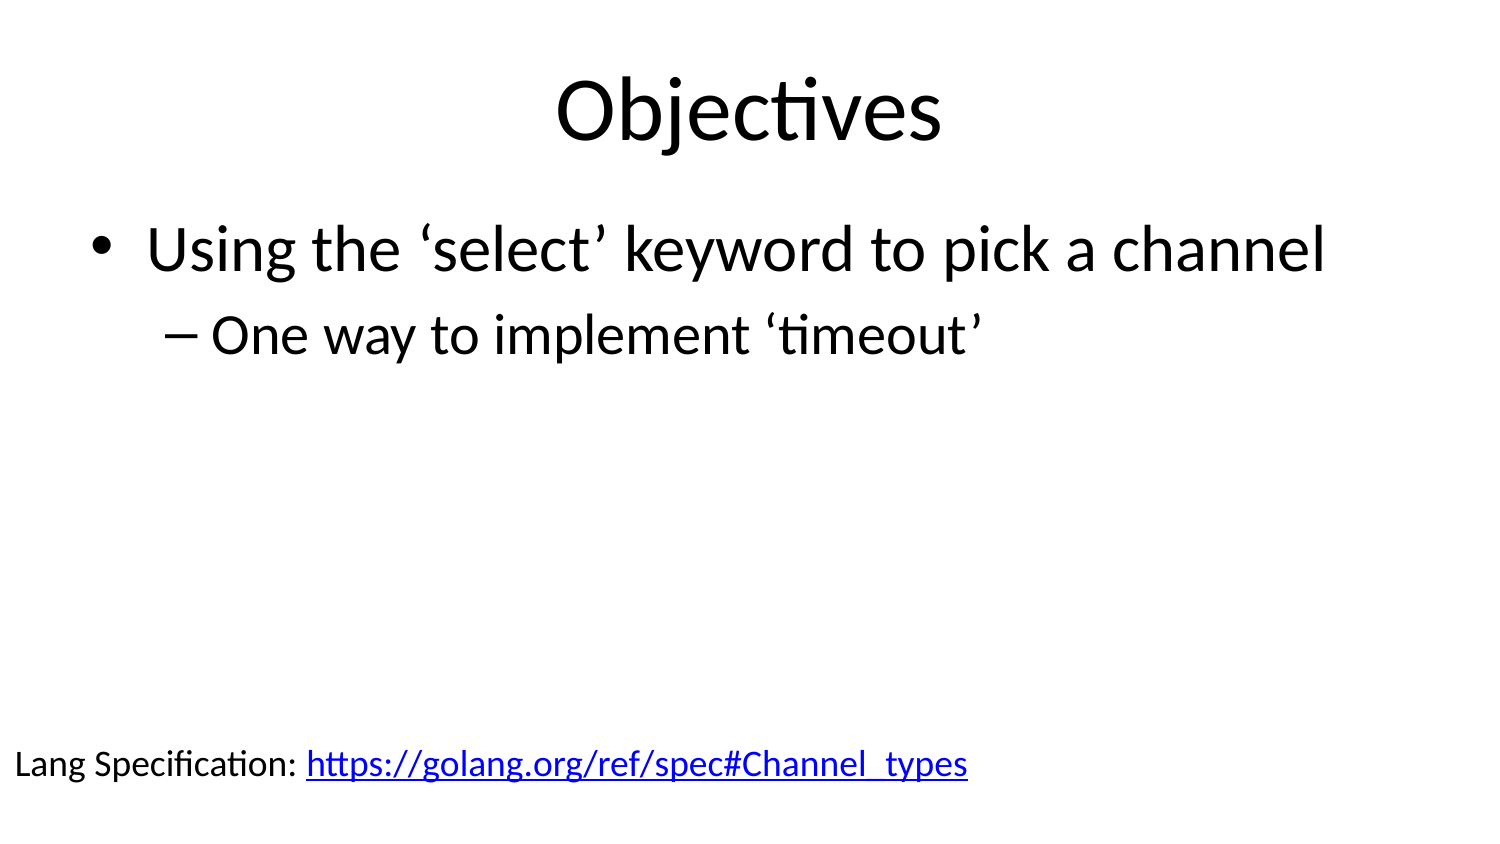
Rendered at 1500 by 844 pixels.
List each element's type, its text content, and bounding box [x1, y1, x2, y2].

text_box Lang Specification: https://golang.org/ref/spec#Channel_types [0, 731, 1230, 792]
list Using the ‘select’ keyword to pick a channel One way to implement ‘timeout’ [75, 196, 1425, 754]
title Objectives [75, 33, 1425, 175]
